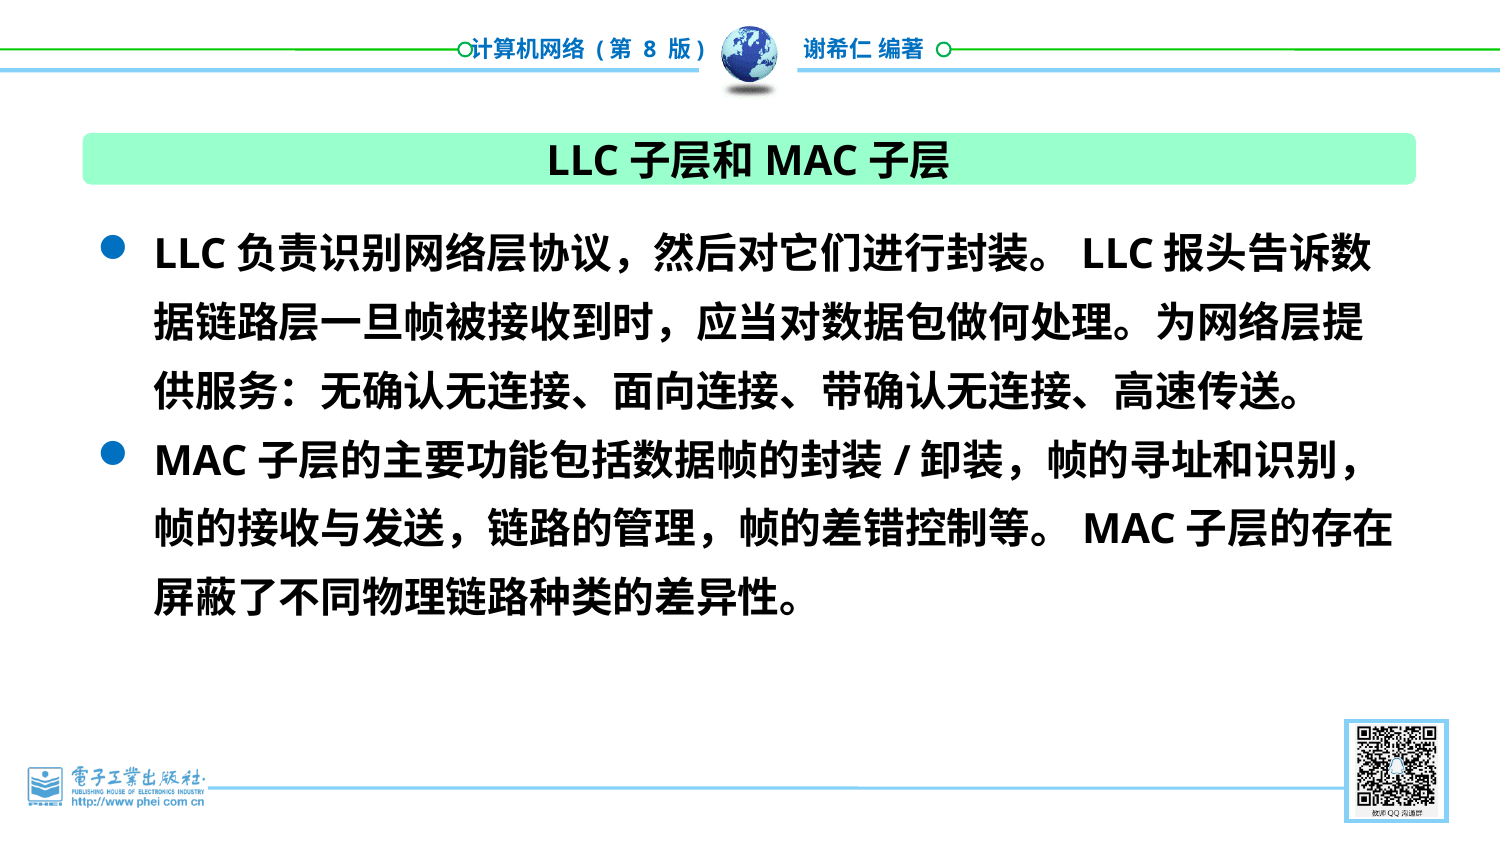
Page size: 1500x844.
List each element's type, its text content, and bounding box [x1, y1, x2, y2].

text_box LLC负责识别网络层协议，然后对它们进行封装。LLC报头告诉数据链路层一旦帧被接收到时，应当对数据包做何处理。为网络层提供服务：无确认无连接、面向连接、带确认无连接、高速传送。 MAC子层的主要功能包括数据帧的封装/卸装，帧的寻址和识别，帧的接收与发送，链路的管理，帧的差错控制等。MAC子层的存在屏蔽了不同物理链路种类的差异性。 [82, 201, 1416, 698]
picture [23, 764, 208, 809]
text_box [82, 132, 531, 185]
text_box LLC子层和MAC子层 [531, 126, 967, 192]
text_box [967, 132, 1417, 185]
picture [1355, 724, 1438, 817]
picture [719, 24, 779, 100]
